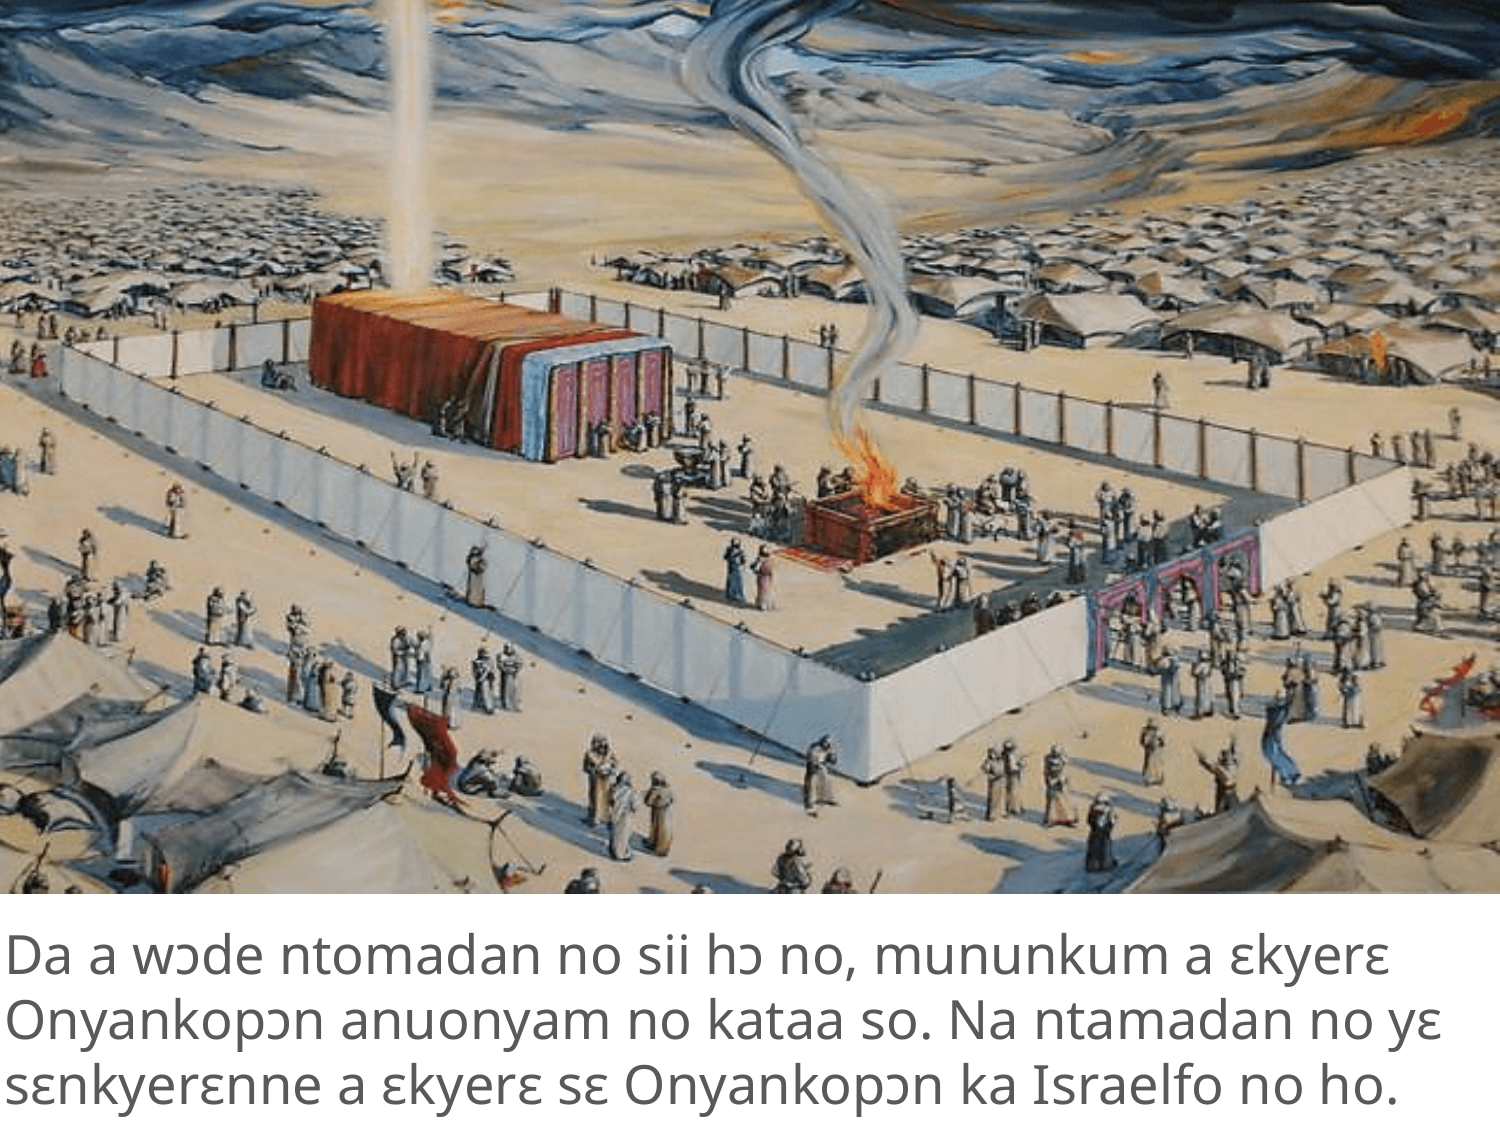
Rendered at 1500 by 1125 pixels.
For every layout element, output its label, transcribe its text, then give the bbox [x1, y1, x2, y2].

picture [0, 0, 1500, 894]
text_box Da a wɔde ntomadan no sii hɔ no, mununkum a ɛkyerɛ Onyankopɔn anuonyam no kataa so. Na ntamadan no yɛ sɛnkyerɛnne a ɛkyerɛ sɛ Onyankopɔn ka Israelfo no ho. [0, 912, 1500, 1123]
